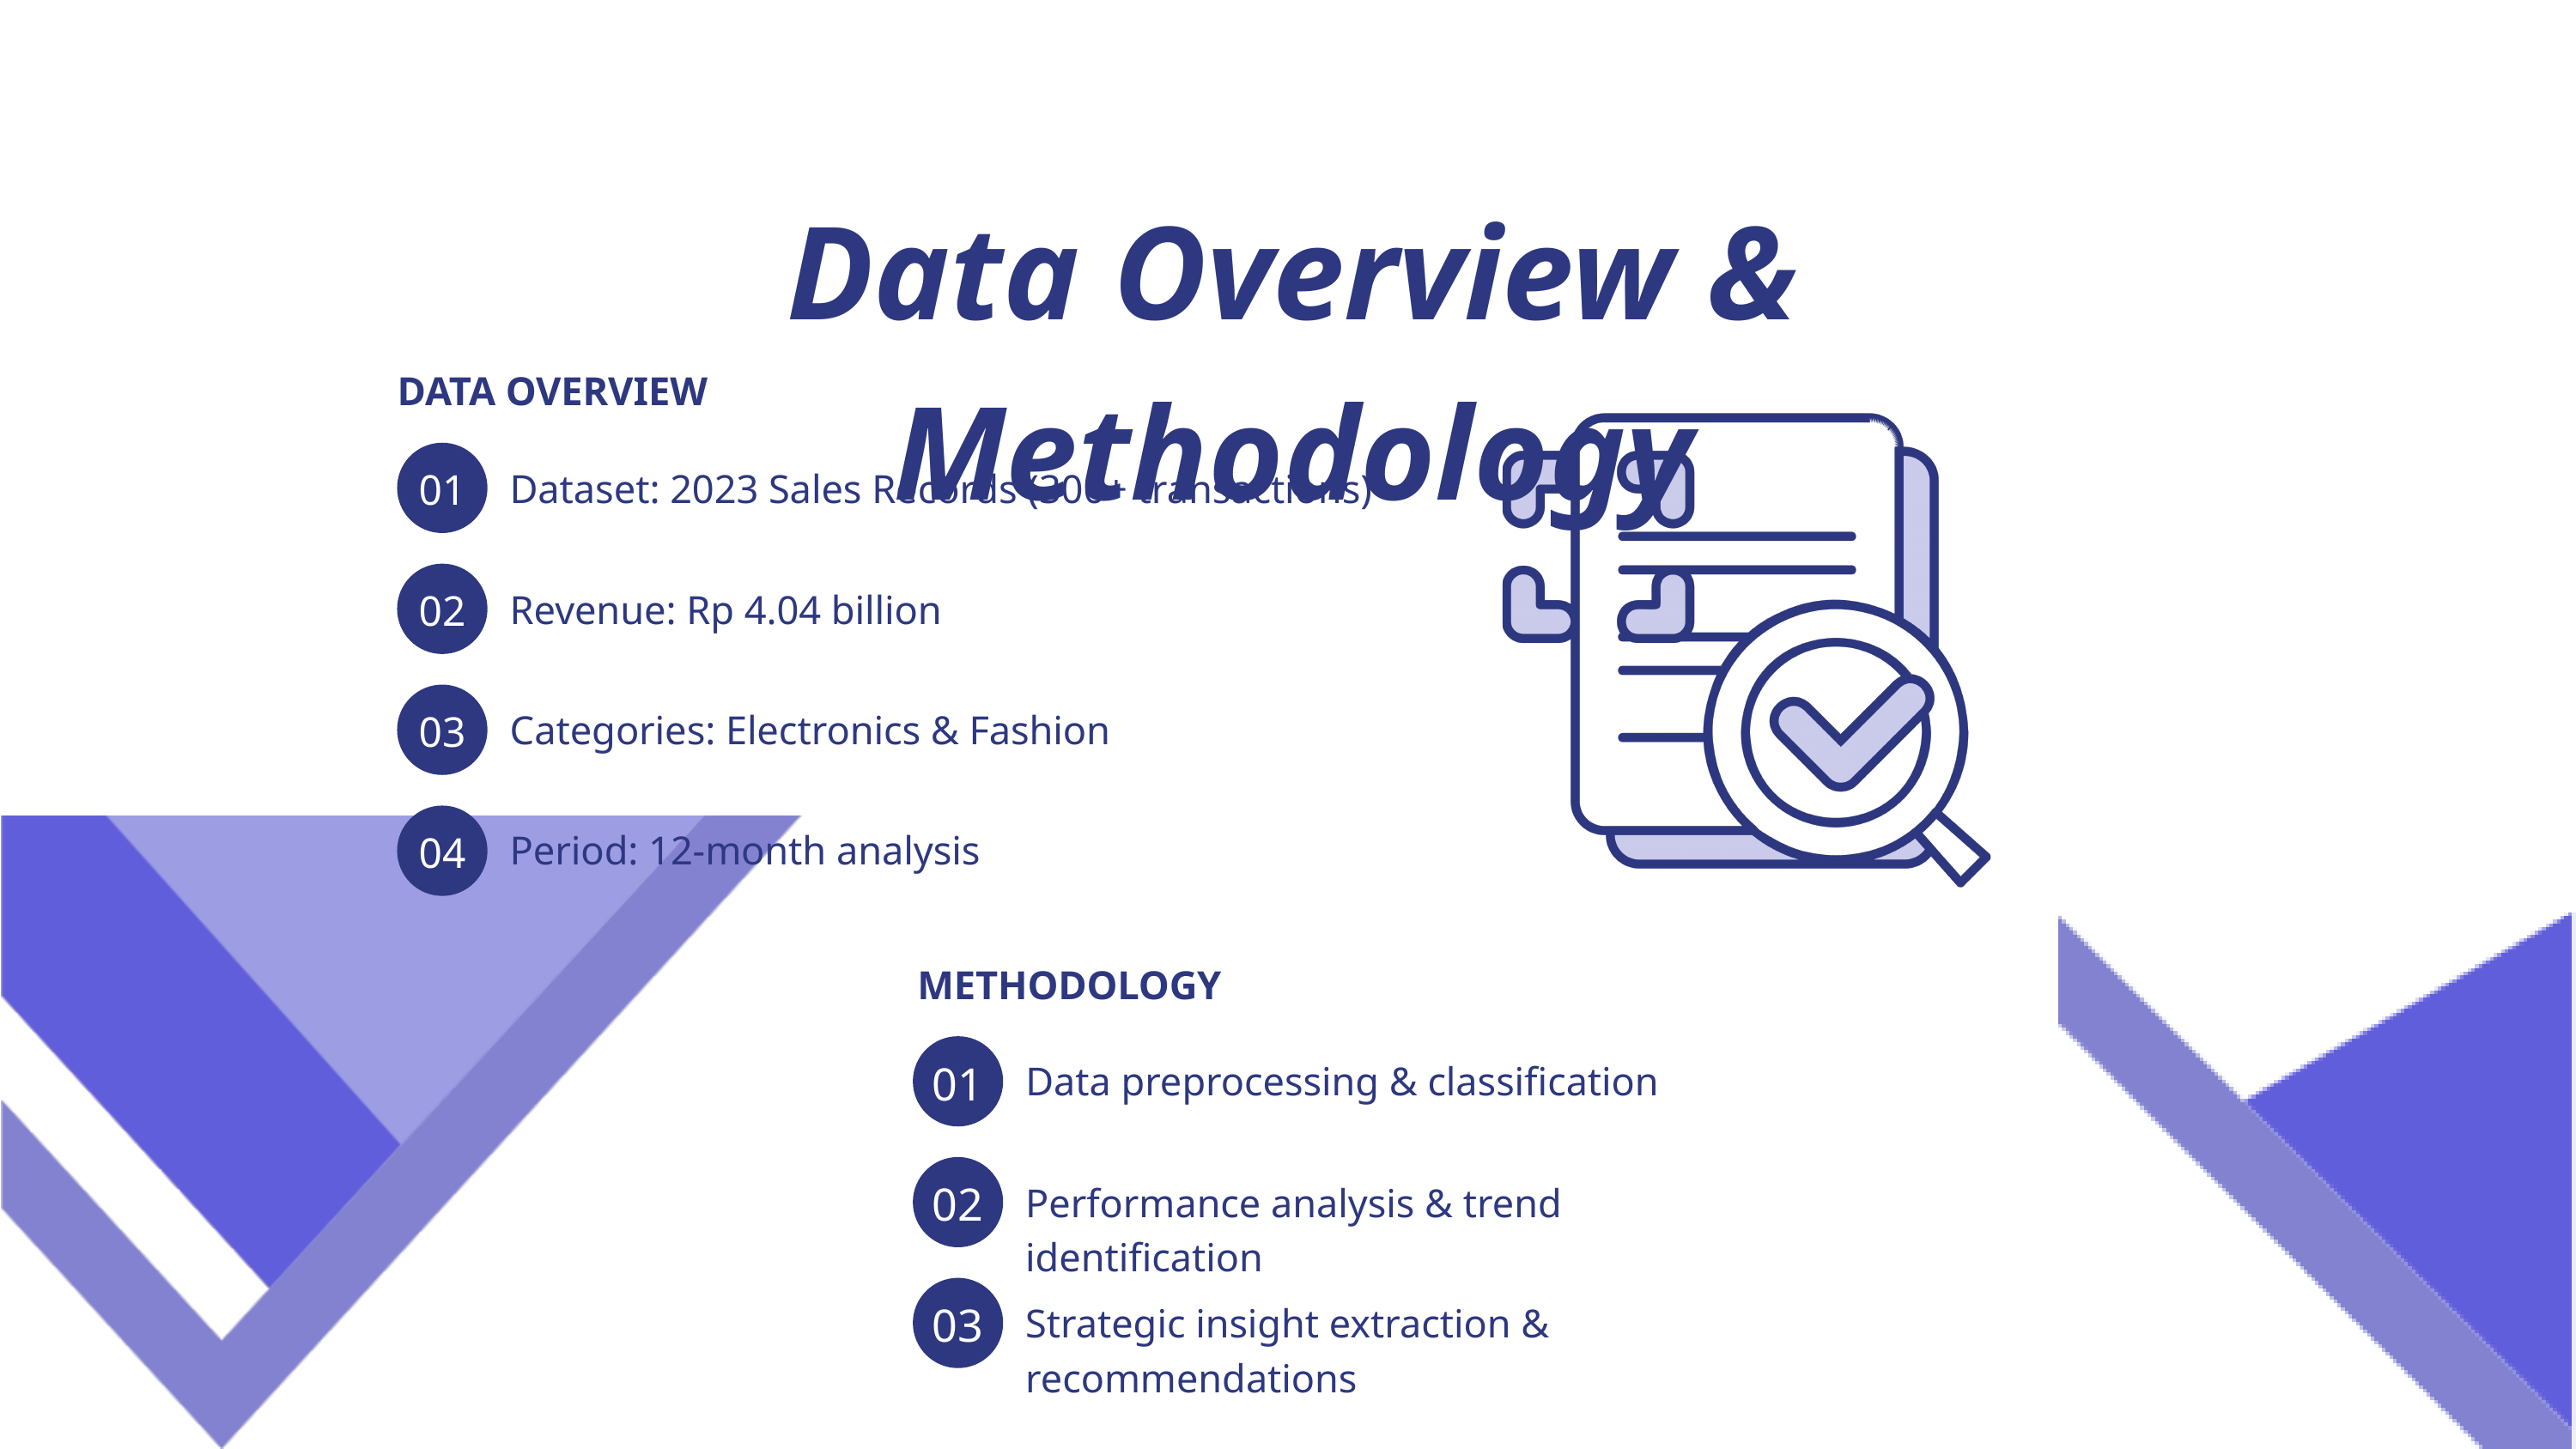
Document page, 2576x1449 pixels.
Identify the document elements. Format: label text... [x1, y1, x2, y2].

text_box METHODOLOGY [917, 952, 1852, 1008]
text_box Performance analysis & trend identification [1025, 1171, 1789, 1280]
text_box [912, 1035, 1004, 1127]
text_box Categories: Electronics & Fashion [509, 698, 1328, 753]
text_box [1502, 526, 1991, 896]
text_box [912, 1156, 1004, 1248]
text_box DATA OVERVIEW [397, 359, 1332, 414]
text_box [397, 563, 488, 655]
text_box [397, 805, 488, 896]
text_box [2054, 912, 2576, 1449]
text_box [0, 815, 804, 1449]
text_box Data preprocessing & classification [1025, 1048, 1744, 1103]
text_box Dataset: 2023 Sales Records (300+ transactions) [509, 456, 1445, 512]
text_box Period: 12-month analysis [509, 818, 1042, 873]
text_box Revenue: Rp 4.04 billion [509, 577, 1042, 633]
text_box Strategic insight extraction & recommendations [1025, 1291, 1828, 1400]
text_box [912, 1277, 1004, 1368]
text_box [397, 442, 488, 534]
text_box Data Overview & Methodology [397, 165, 2189, 526]
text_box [397, 684, 488, 775]
